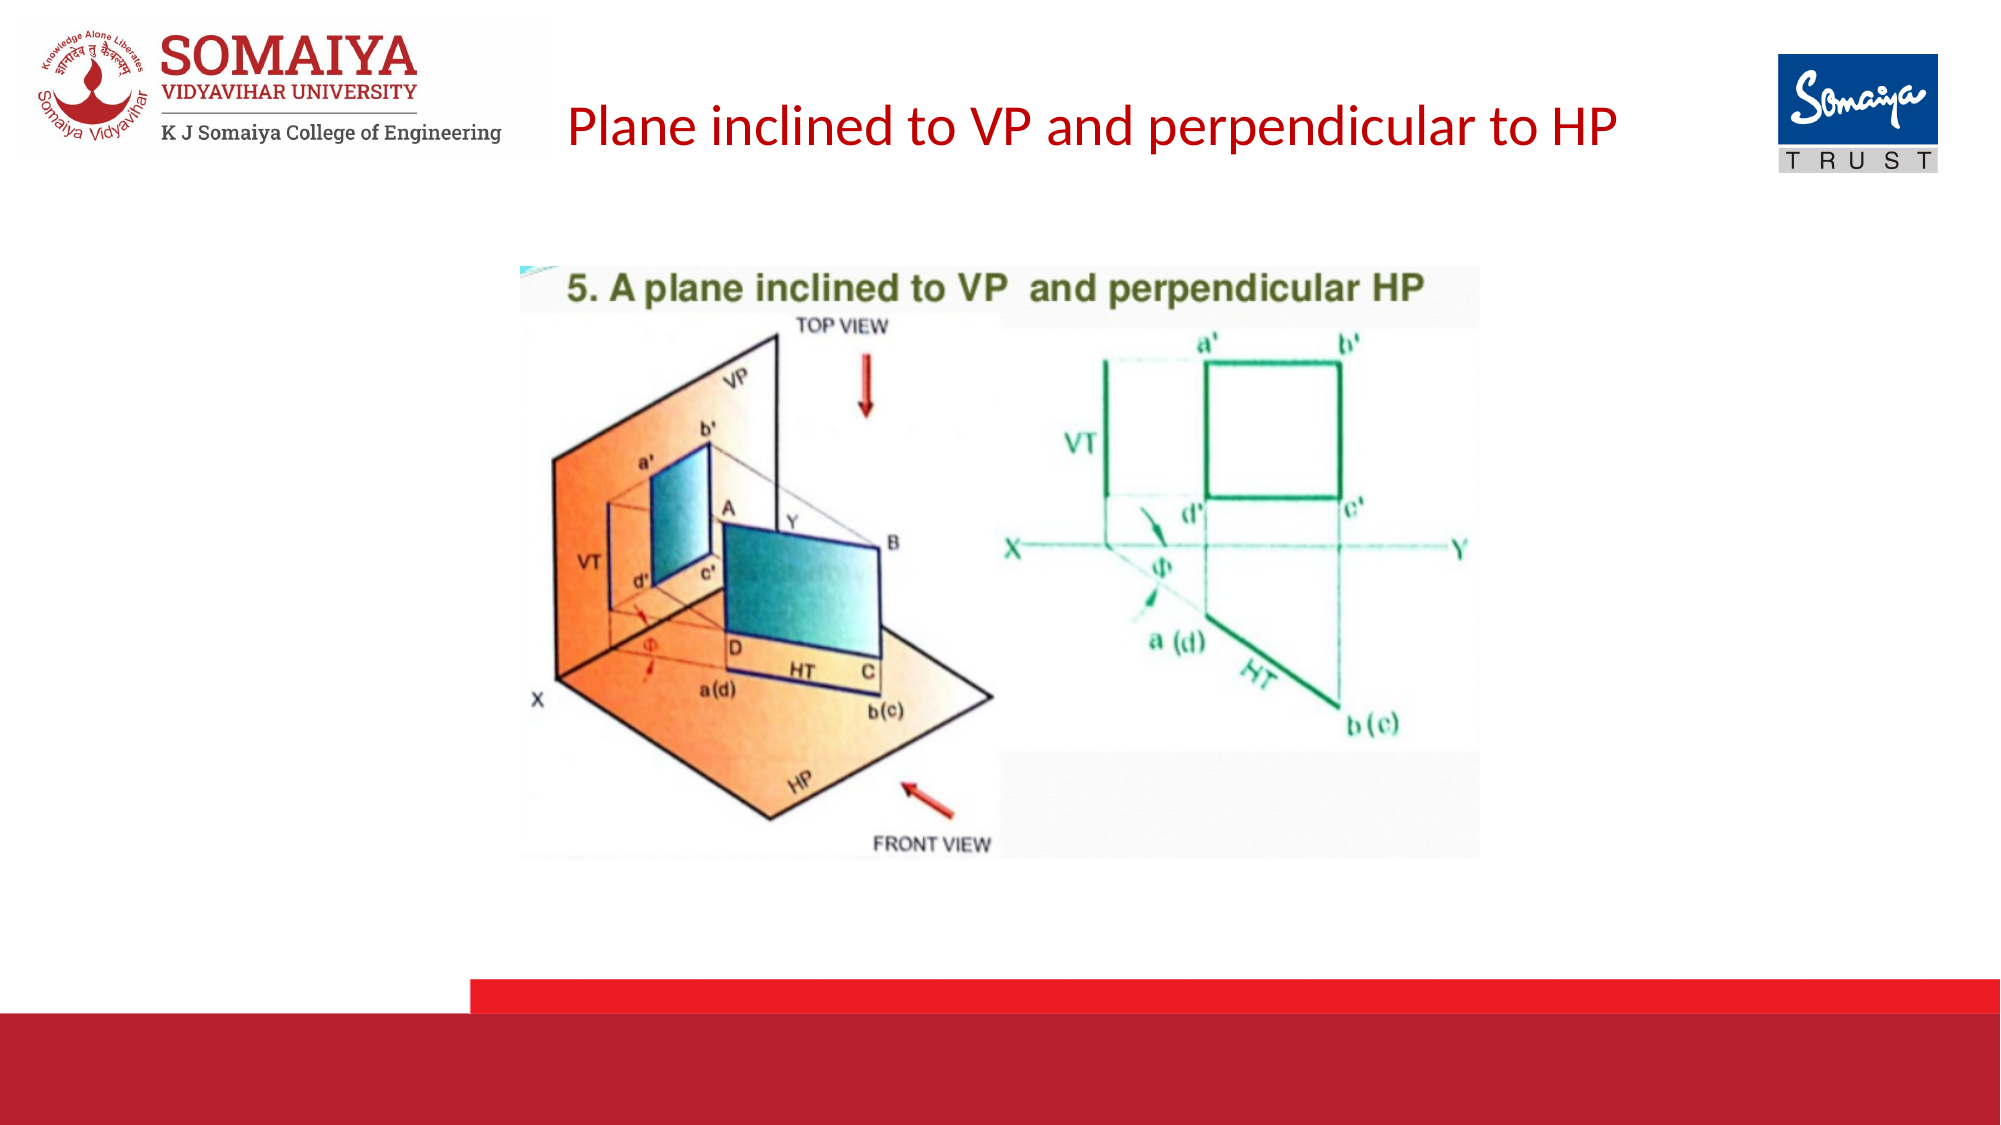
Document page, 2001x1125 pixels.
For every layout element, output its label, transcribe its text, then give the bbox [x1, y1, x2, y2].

picture [0, 67, 2000, 1125]
picture [17, 20, 553, 154]
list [1778, 54, 1938, 173]
title Plane inclined to VP and perpendicular to HP [552, 0, 1669, 173]
